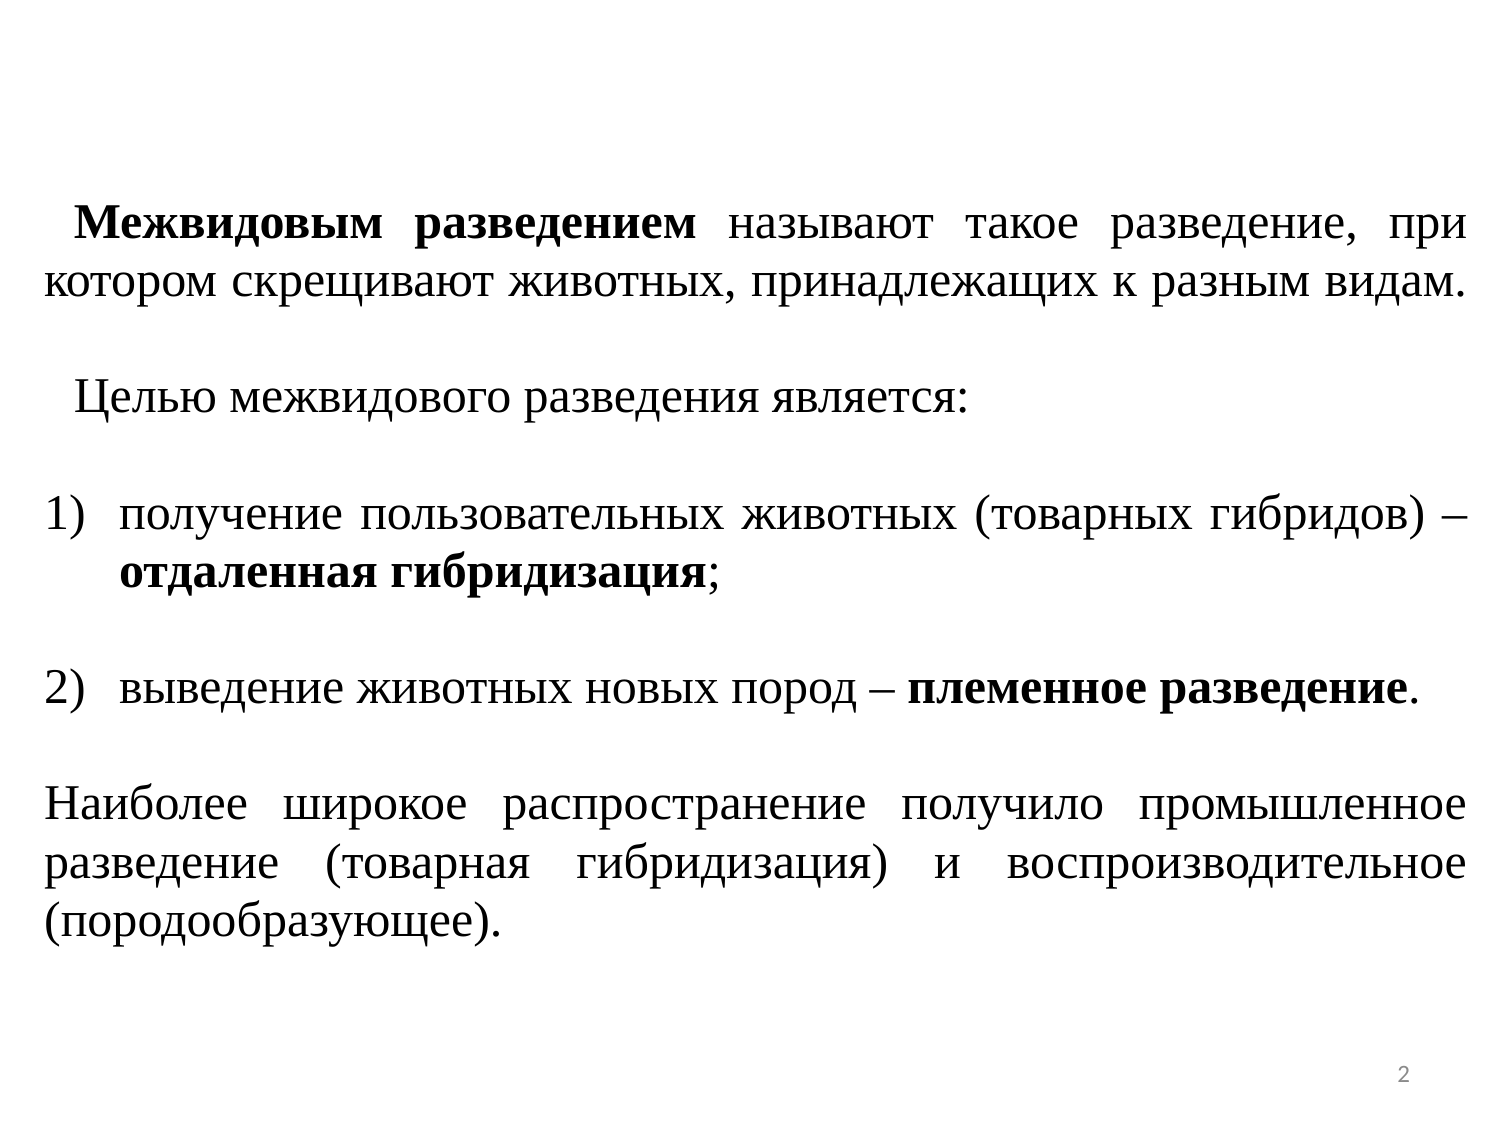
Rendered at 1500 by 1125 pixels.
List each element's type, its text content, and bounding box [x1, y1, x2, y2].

text_box Межвидовым разведением называют такое разведение, при котором скрещивают животных, принадлежащих к разным видам. Целью межвидового разведения является: получение пользовательных животных (товарных гибридов) – отдаленная гибридизация; выведение животных новых пород – племенное разведение. Наиболее широкое распространение получило промышленное разведение (товарная гибридизация) и воспроизводительное (породообразующее). [29, 184, 1483, 956]
slide_number 2 [1074, 1042, 1425, 1103]
